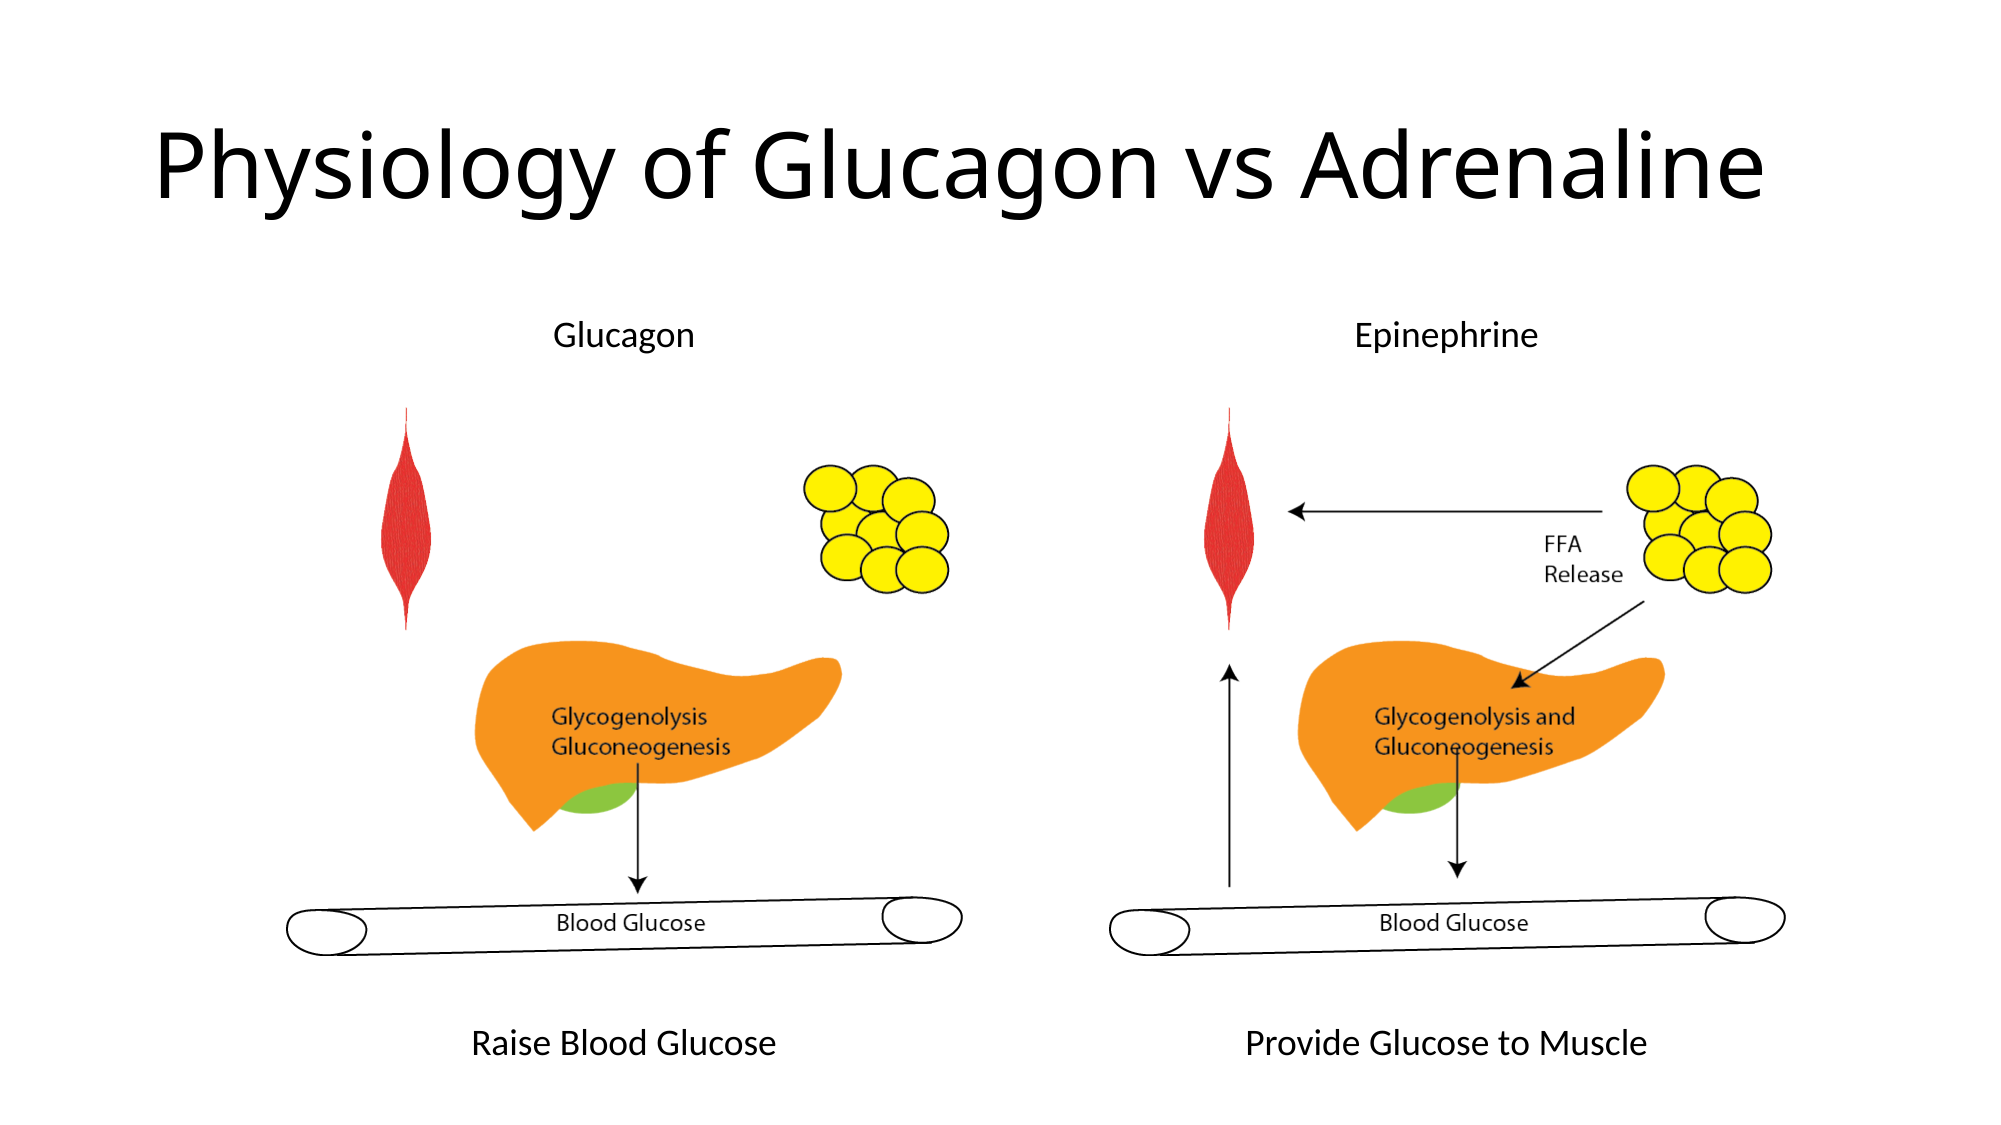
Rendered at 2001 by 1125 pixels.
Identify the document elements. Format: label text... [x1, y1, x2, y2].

text_box Raise Blood Glucose [456, 1010, 793, 1071]
text_box Glucagon [538, 302, 711, 332]
picture [1109, 332, 1786, 956]
title Physiology of Glucagon vs Adrenaline [137, 59, 1863, 278]
text_box Epinephrine [1339, 302, 1555, 332]
picture [286, 332, 963, 956]
text_box Provide Glucose to Muscle [1230, 1010, 1664, 1071]
